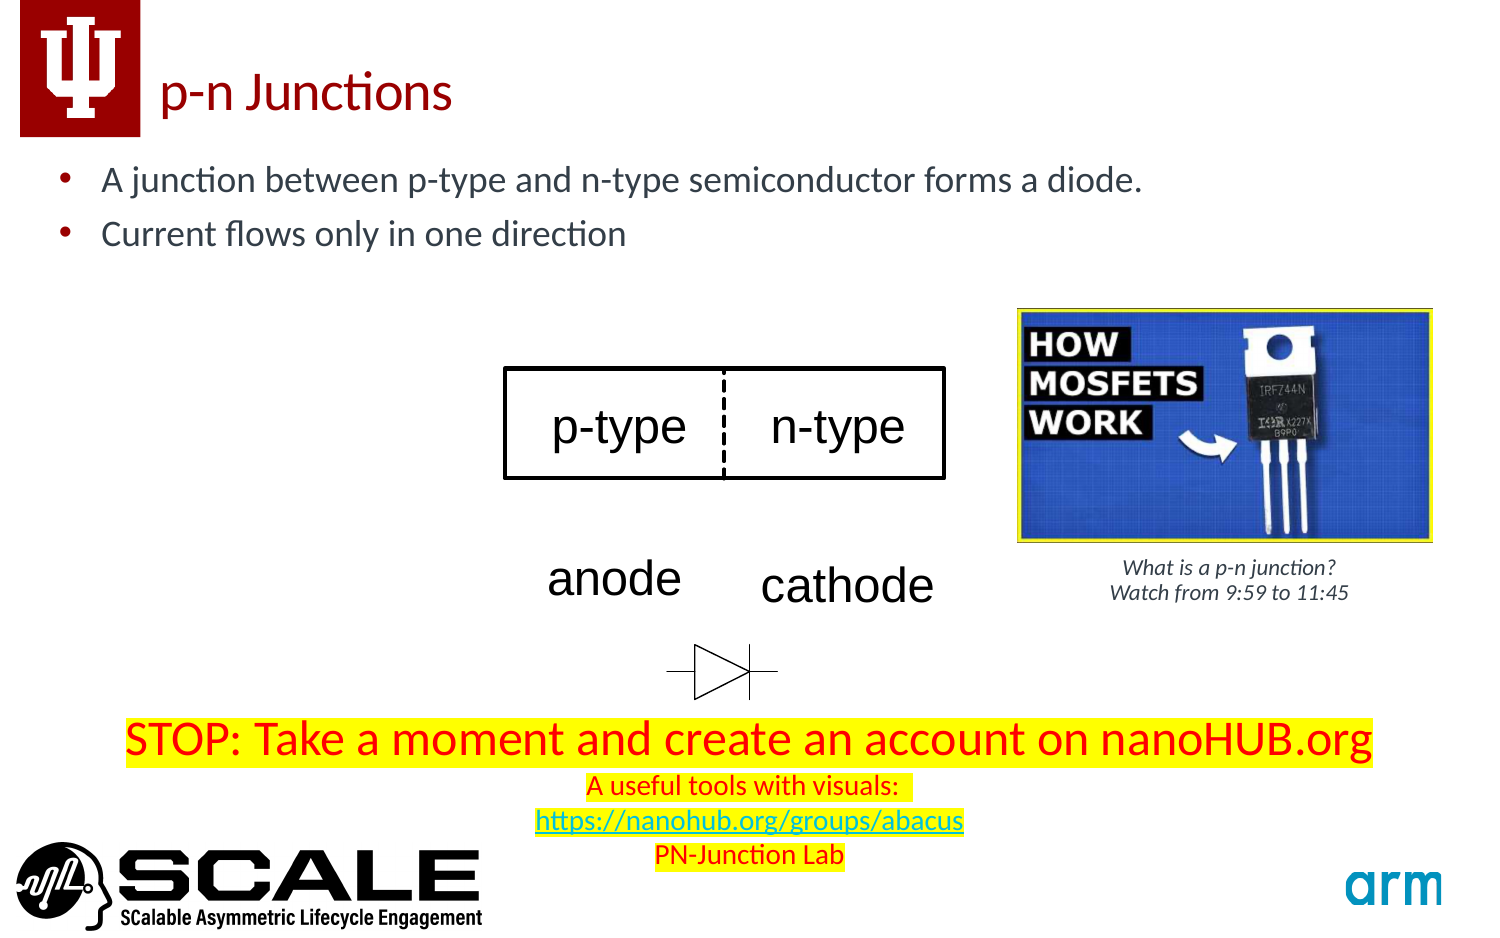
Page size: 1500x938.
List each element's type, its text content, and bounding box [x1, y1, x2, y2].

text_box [482, 345, 1018, 719]
title p-n Junctions [159, 65, 1441, 155]
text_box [1017, 308, 1434, 544]
picture [16, 842, 482, 931]
text_box What is a p-n junction? Watch from 9:59 to 11:45 [1109, 556, 1350, 606]
text_box STOP: Take a moment and create an account on nanoHUB.org A useful tools with visuals: https://nanohub.org/groups/abacus PN-Junction Lab [0, 768, 1500, 808]
list A junction between p-type and n-type semiconductor forms a diode. Current flows only in one direction [58, 154, 1443, 768]
picture [0, 0, 186, 183]
